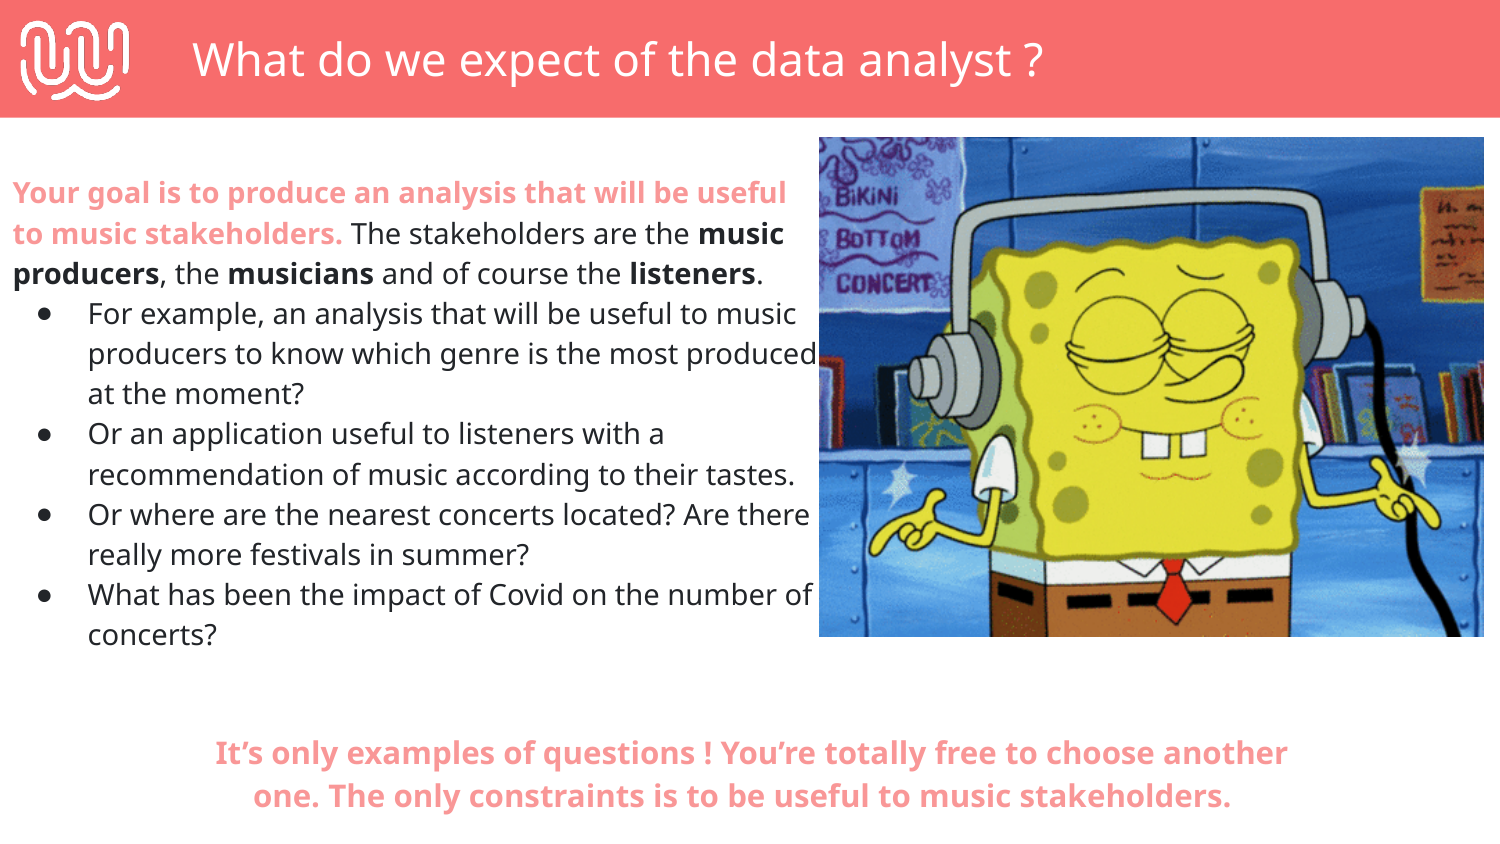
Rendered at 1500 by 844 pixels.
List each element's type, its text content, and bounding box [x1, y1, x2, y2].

picture [819, 137, 1484, 637]
title Your goal is to produce an analysis that will be useful to music stakeholders. The stakeholders are the music producers, the musicians and of course the listeners. For example, an analysis that will be useful to music producers to know which genre is the most produced at the moment? Or an application useful to listeners with a recommendation of music according to their tastes. Or where are the nearest concerts located? Are there really more festivals in summer? What has been the impact of Covid on the number of concerts? [12, 169, 820, 704]
title What do we expect of the data analyst ? [192, 0, 1170, 118]
title It’s only examples of questions ! You’re totally free to choose another one. The only constraints is to be useful to music stakeholders. [134, 727, 1300, 832]
picture [20, 20, 134, 101]
